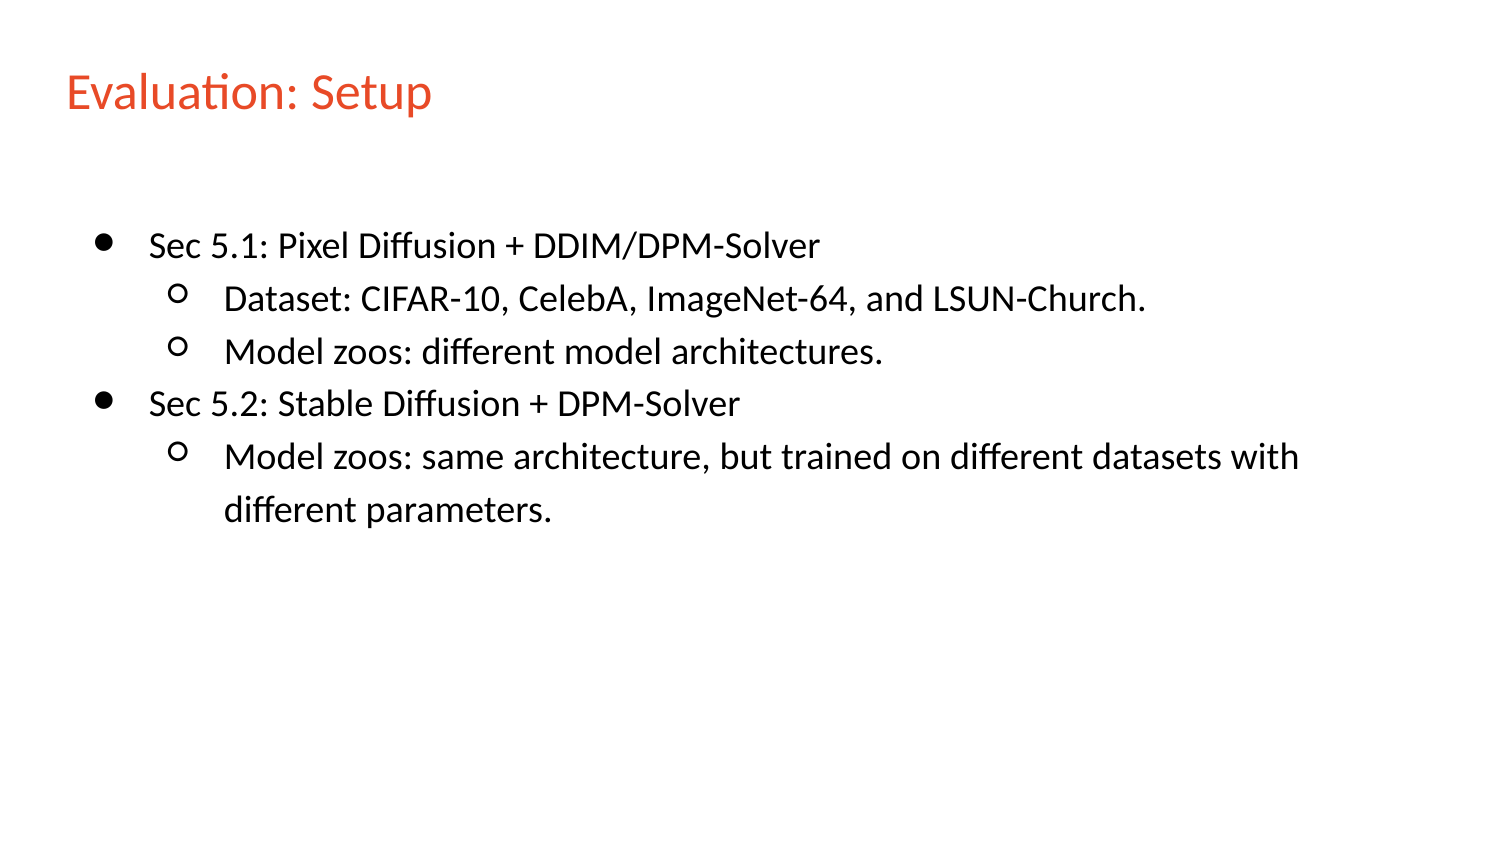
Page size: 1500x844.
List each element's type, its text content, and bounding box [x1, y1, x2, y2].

list Sec 5.1: Pixel Diffusion + DDIM/DPM-Solver Dataset: CIFAR-10, CelebA, ImageNet-64, and LSUN-Church. Model zoos: different model architectures. Sec 5.2: Stable Diffusion + DPM-Solver Model zoos: same architecture, but trained on different datasets with different parameters. [58, 199, 1449, 792]
title Evaluation: Setup [51, 41, 1449, 136]
